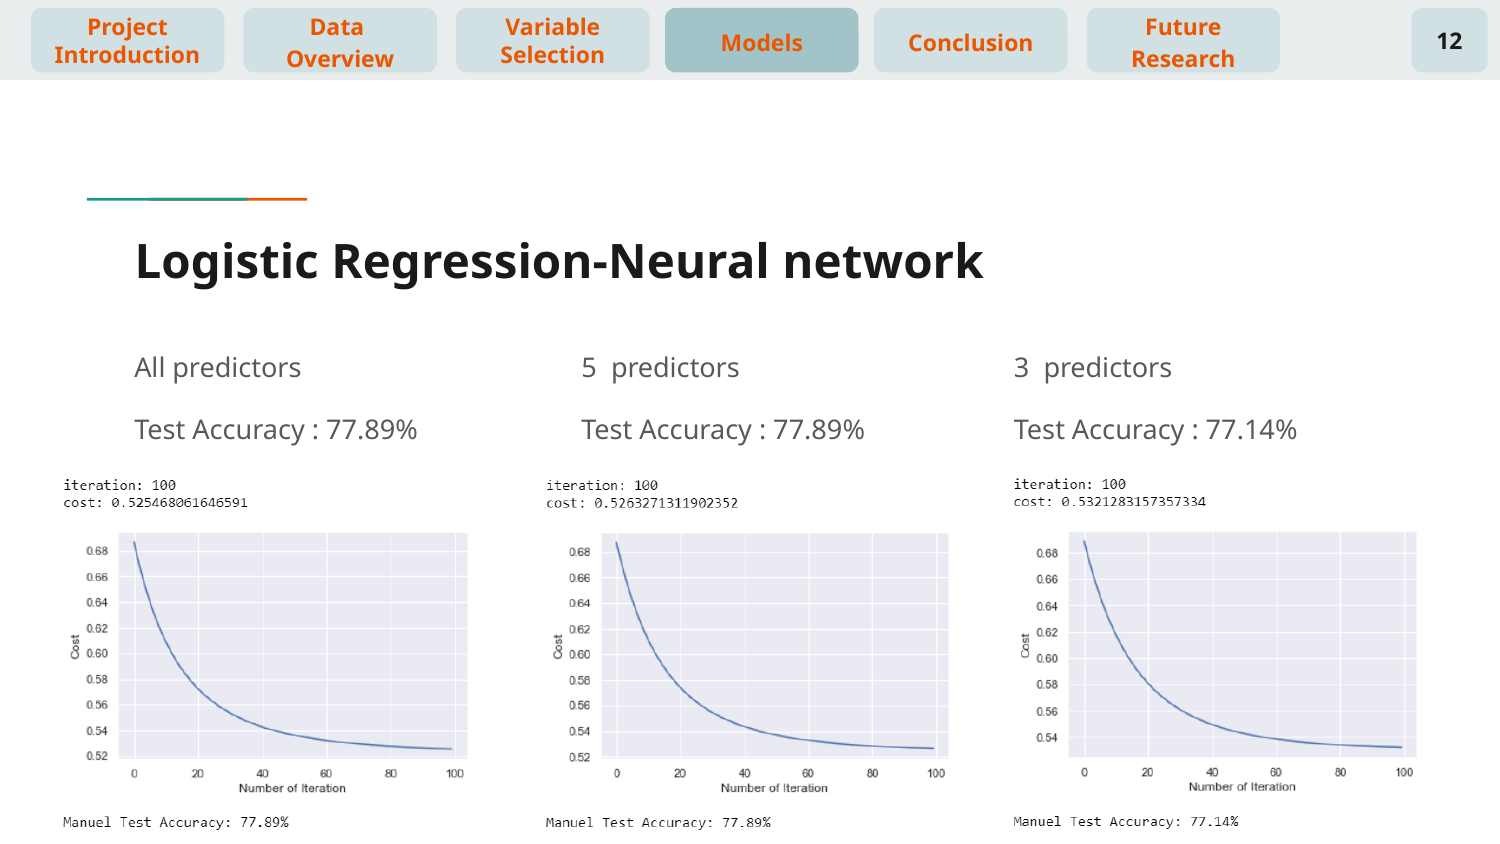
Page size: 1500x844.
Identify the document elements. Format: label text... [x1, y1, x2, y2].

text_box Models [665, 7, 859, 73]
title Logistic Regression-Neural network [119, 216, 1381, 305]
picture [530, 474, 968, 844]
list 5 predictors Test Accuracy : 77.89% [566, 330, 951, 473]
text_box Project Introduction [30, 7, 225, 73]
text_box Future Research [1086, 7, 1281, 73]
text_box 12 [1411, 7, 1488, 73]
picture [981, 472, 1475, 844]
list All predictors Test Accuracy : 77.89% [119, 330, 504, 471]
text_box Data Overview [243, 7, 437, 73]
picture [36, 472, 510, 844]
text_box Variable Selection [456, 7, 650, 73]
list 3 predictors Test Accuracy : 77.14% [998, 330, 1383, 471]
text_box Conclusion [874, 7, 1068, 73]
